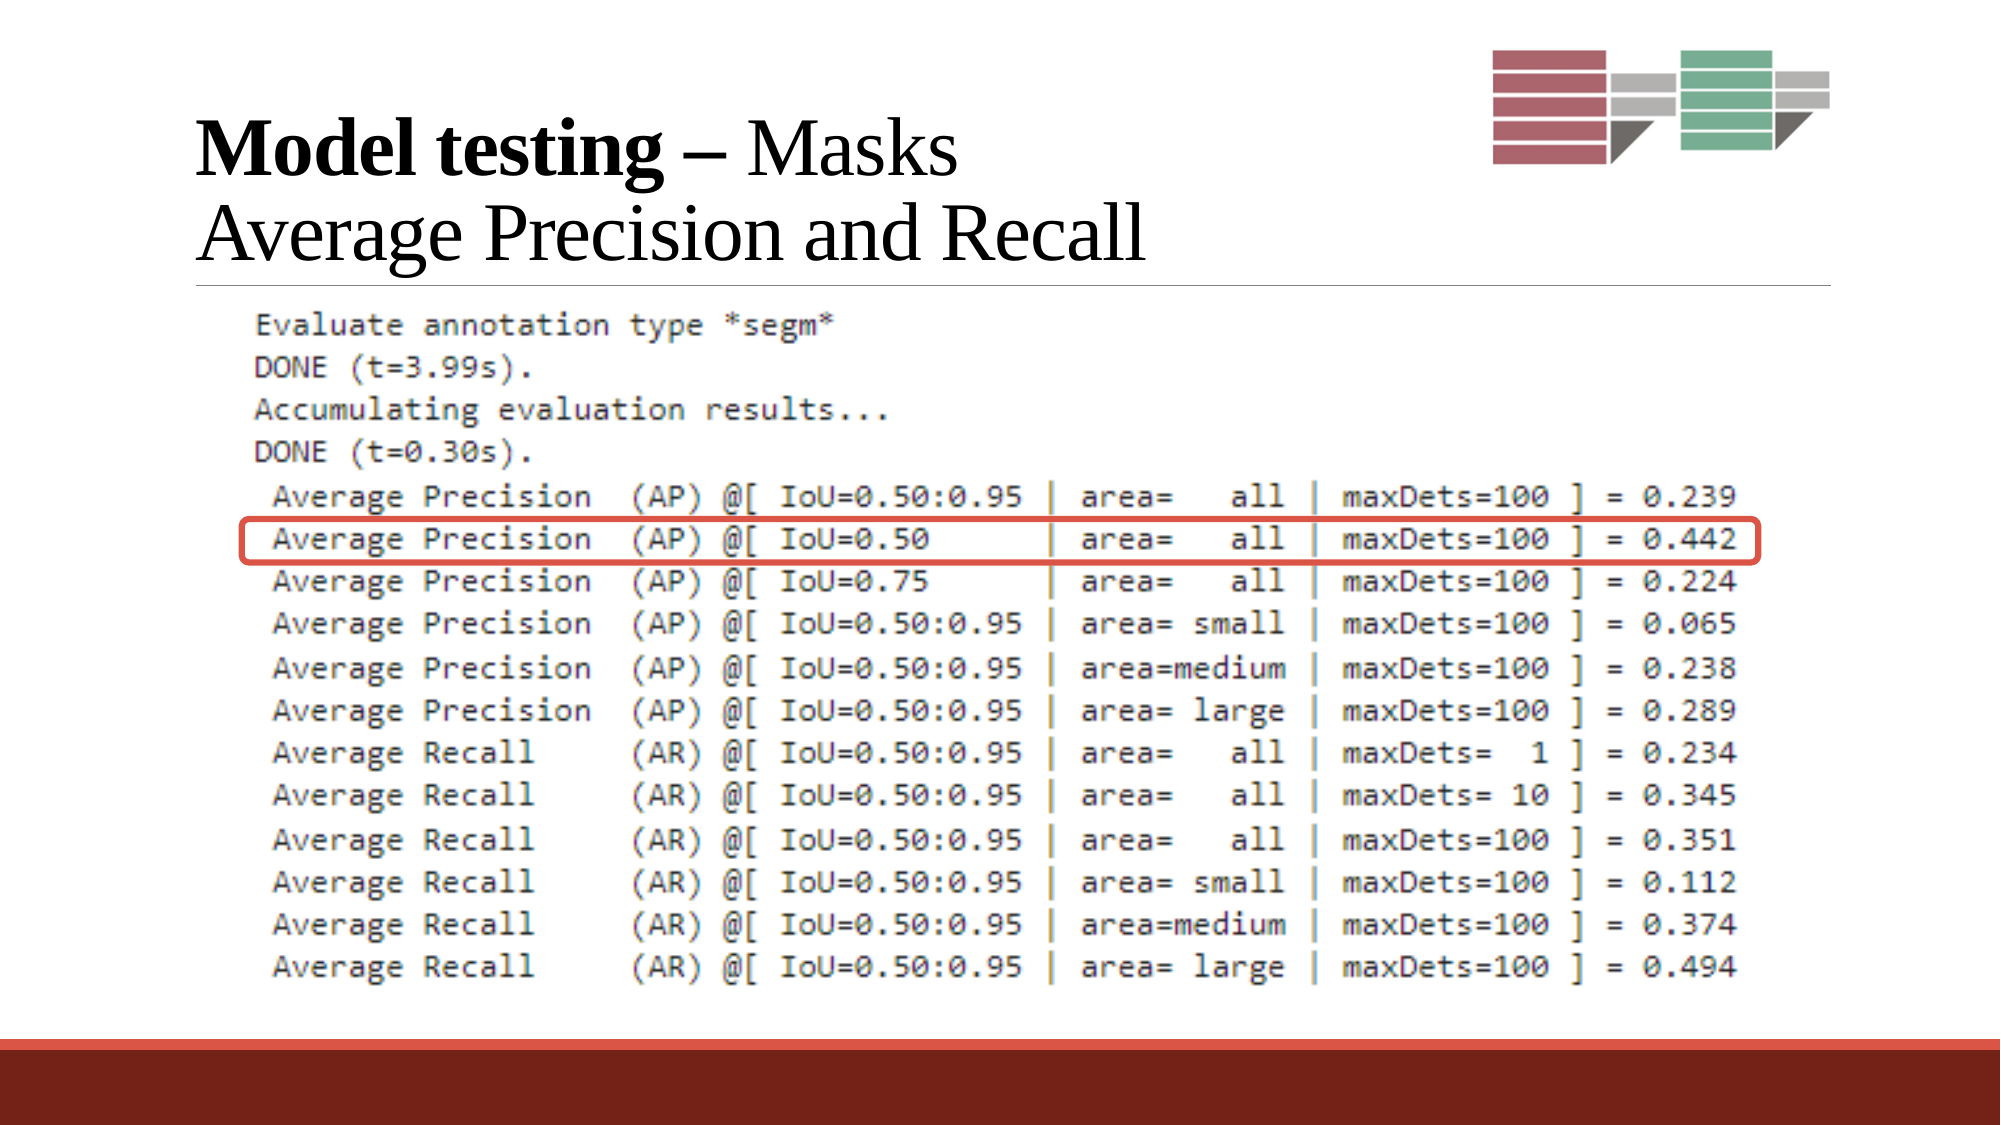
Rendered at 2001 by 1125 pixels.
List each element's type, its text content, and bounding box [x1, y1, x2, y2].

title Model testing – Masks Average Precision and Recall [180, 47, 1202, 285]
title Model testing – Intersection Over Union [1491, 47, 1830, 168]
picture [241, 306, 1759, 991]
